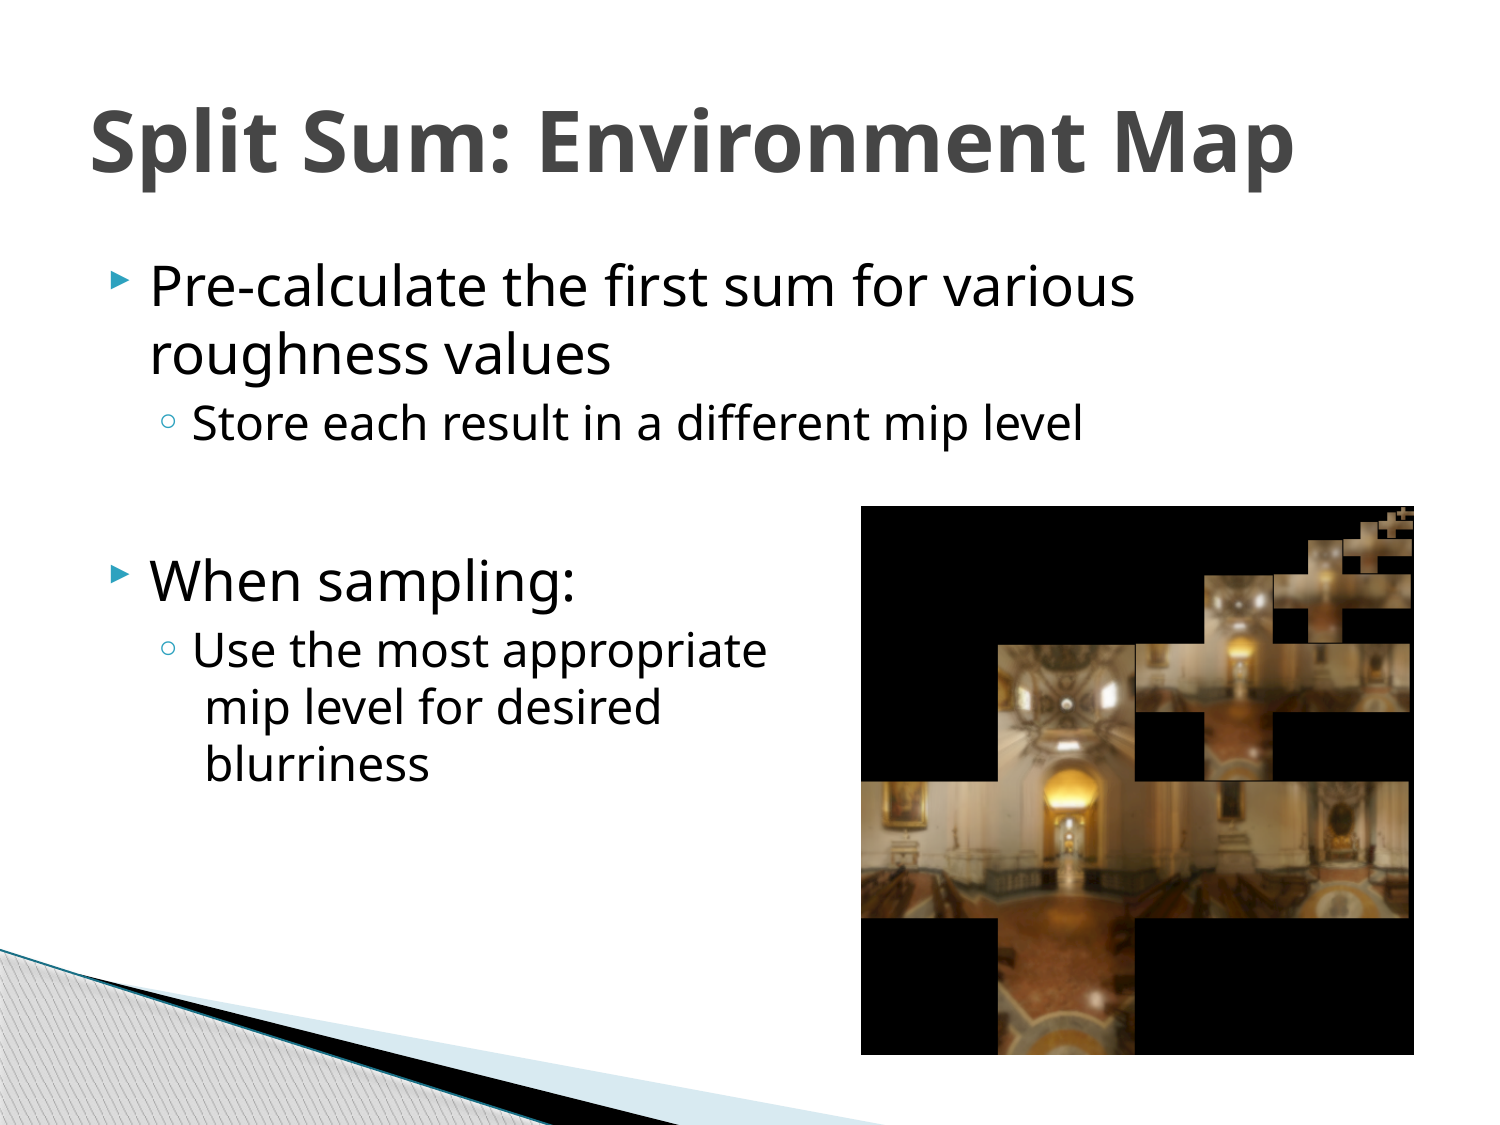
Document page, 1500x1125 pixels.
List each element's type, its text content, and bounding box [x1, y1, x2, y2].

list Pre-calculate the first sum for various roughness values Store each result in a different mip level When sampling: Use the most appropriate mip level for desired blurriness [75, 243, 1425, 986]
title Split Sum: Environment Map [75, 45, 1425, 233]
picture [861, 506, 1414, 1056]
